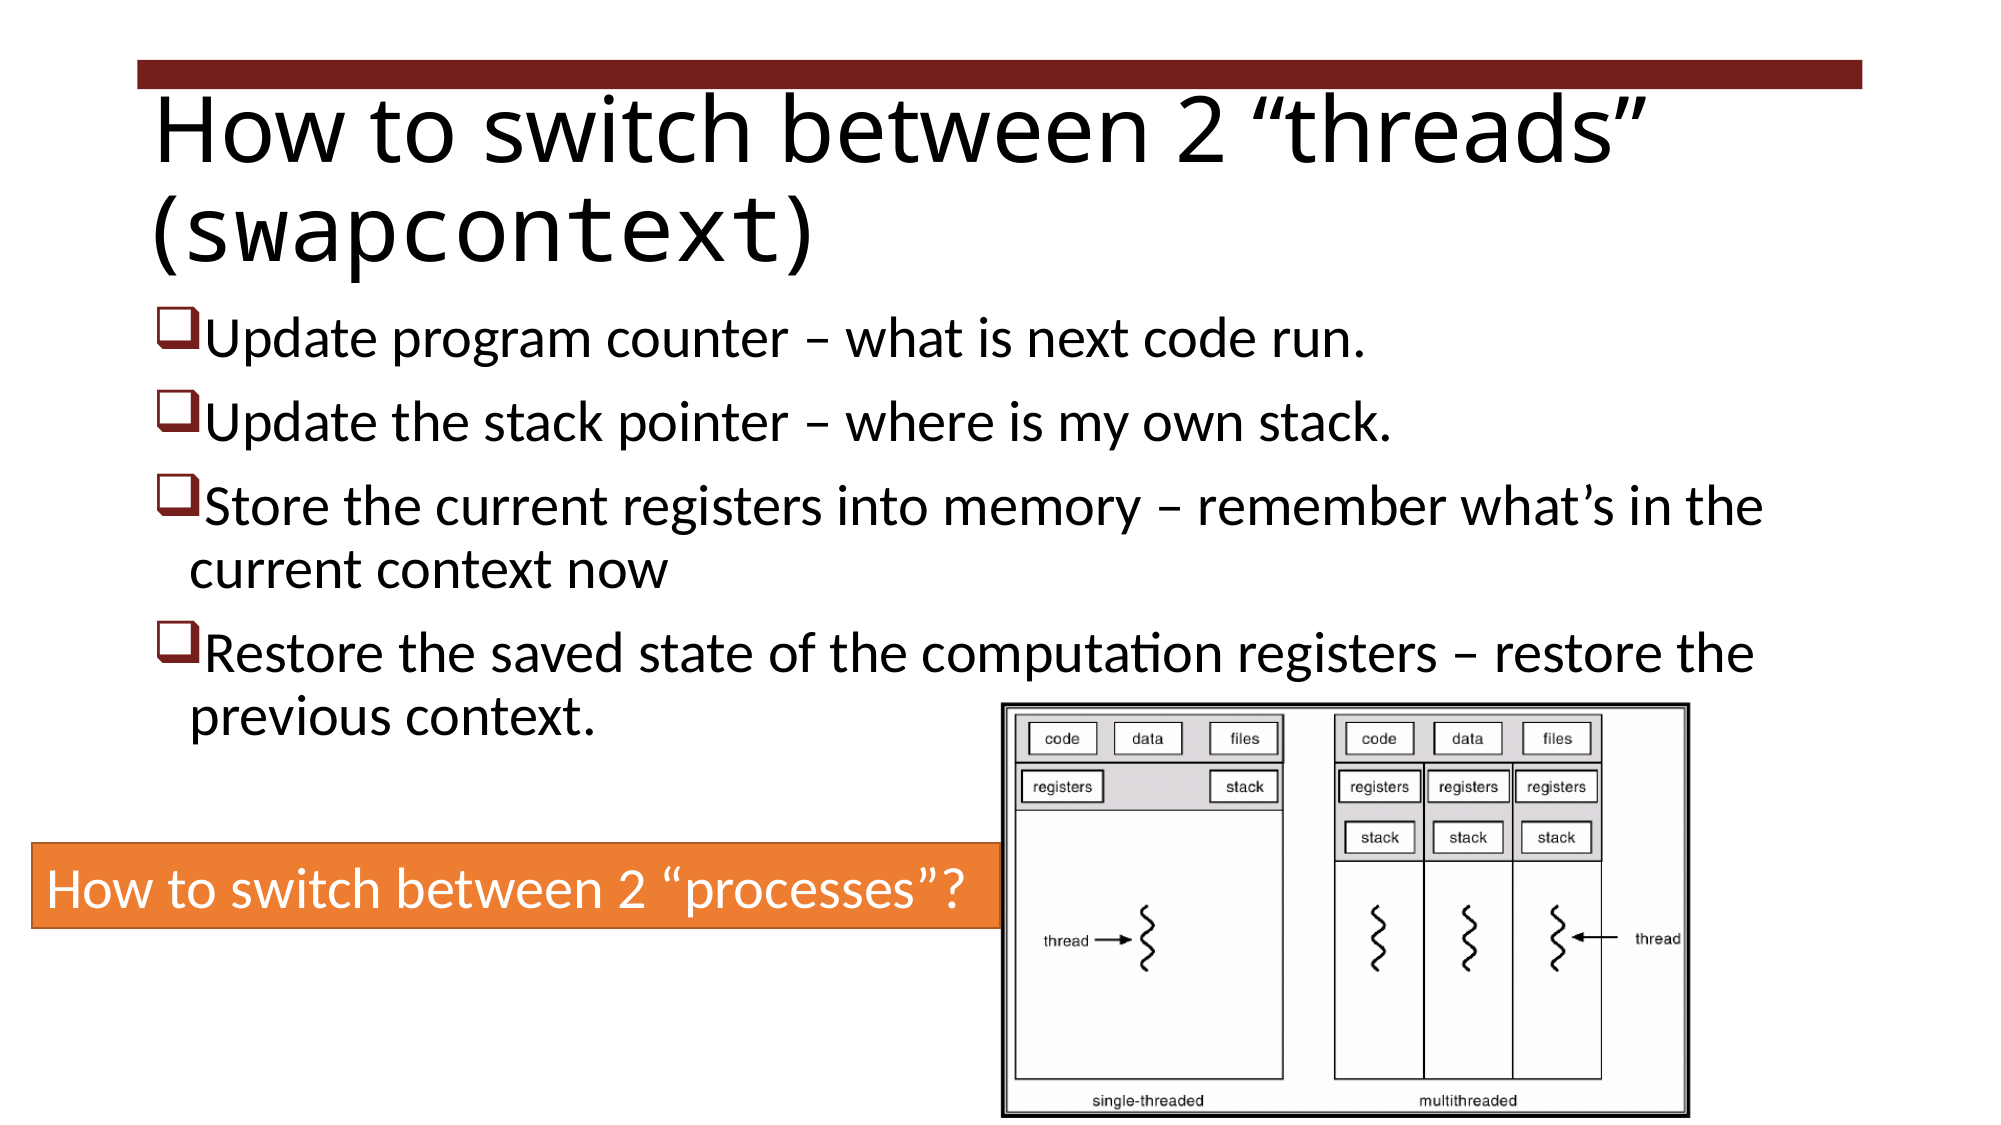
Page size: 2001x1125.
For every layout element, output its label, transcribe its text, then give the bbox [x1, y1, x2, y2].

title How to switch between 2 “threads” (swapcontext) [137, 73, 1863, 291]
list Update program counter – what is next code run. Update the stack pointer – where is my own stack. Store the current registers into memory – remember what’s in the current context now Restore the saved state of the computation registers – restore the previous context. [137, 299, 1863, 825]
text_box How to switch between 2 “processes”? [31, 842, 999, 929]
picture [999, 700, 1692, 1119]
